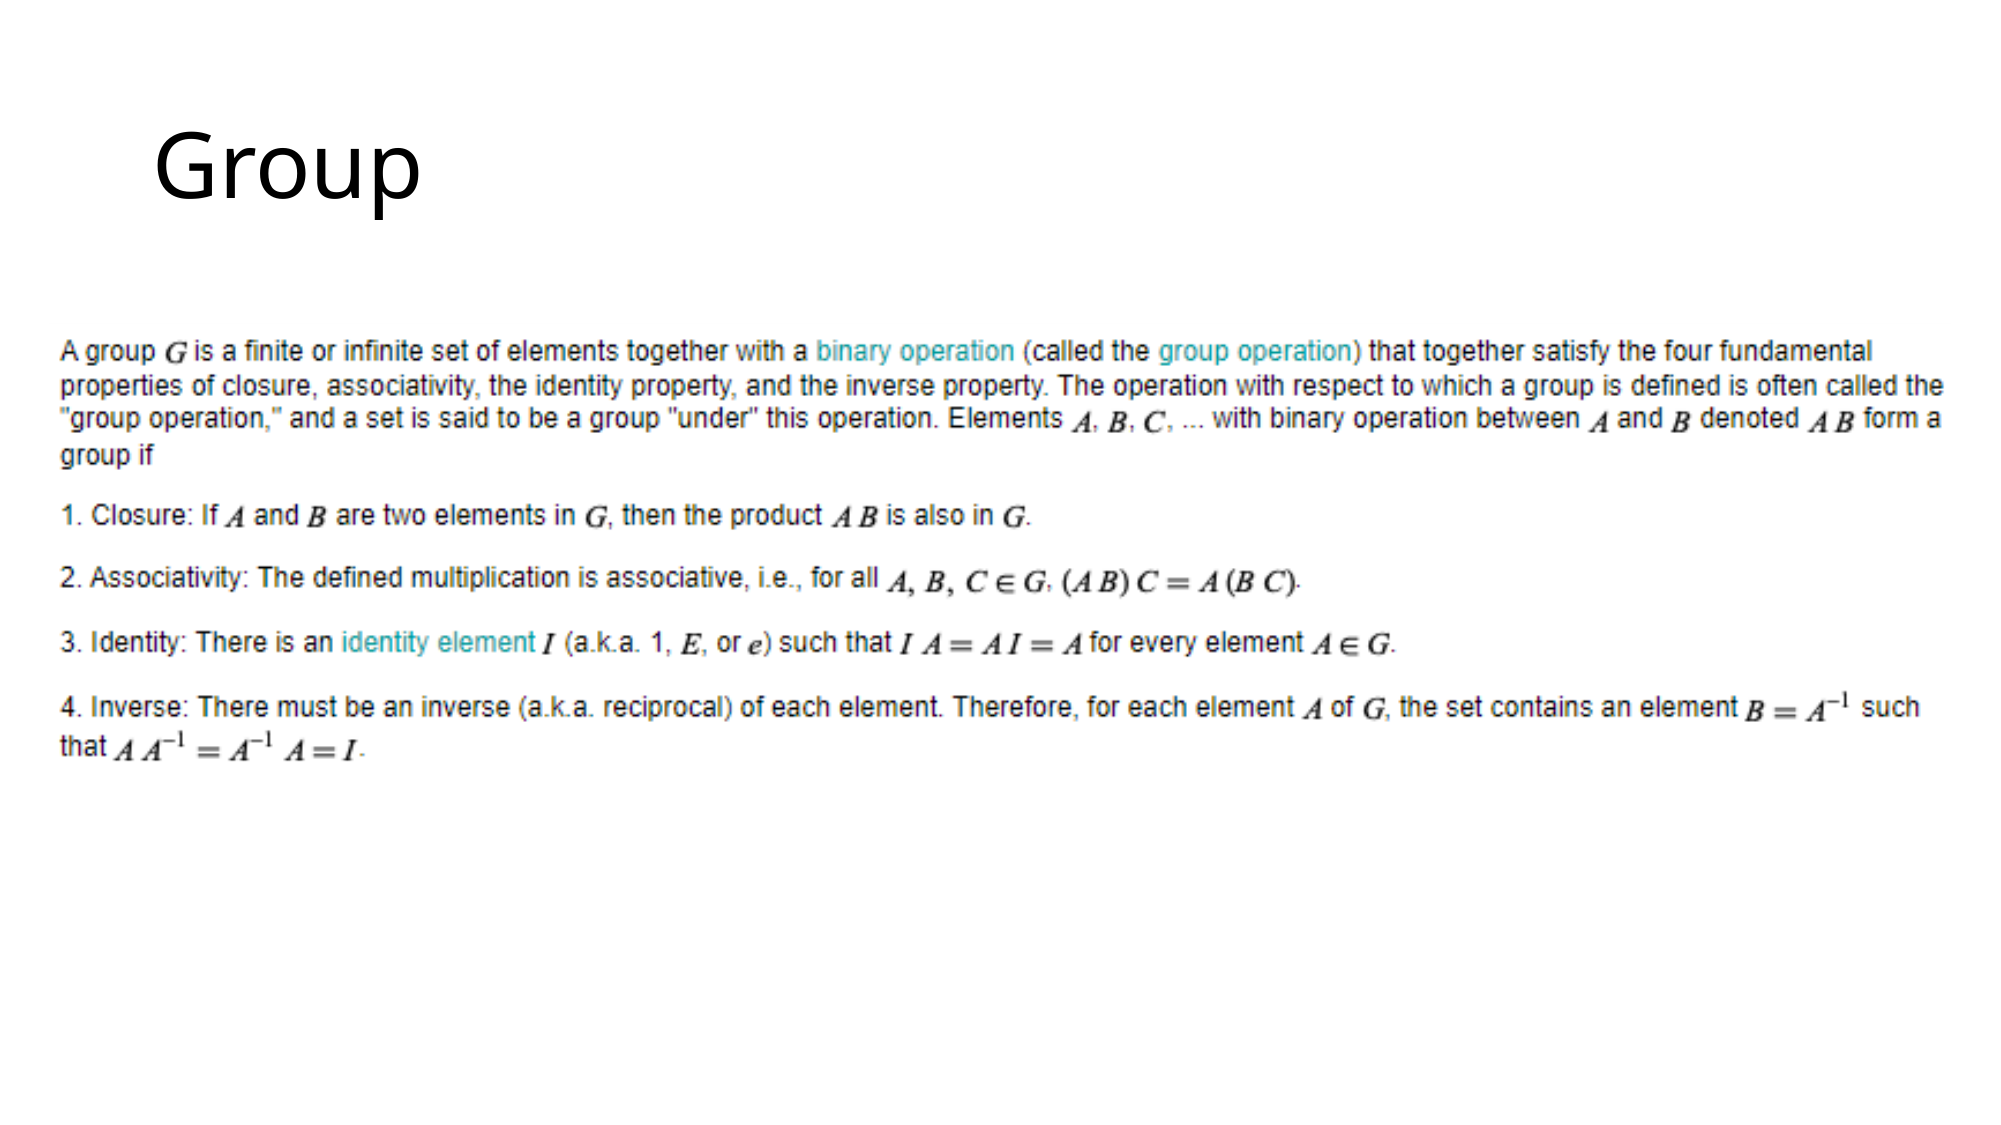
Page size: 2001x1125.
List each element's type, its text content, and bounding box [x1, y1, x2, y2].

picture [49, 322, 1951, 782]
title Group [137, 59, 1863, 278]
